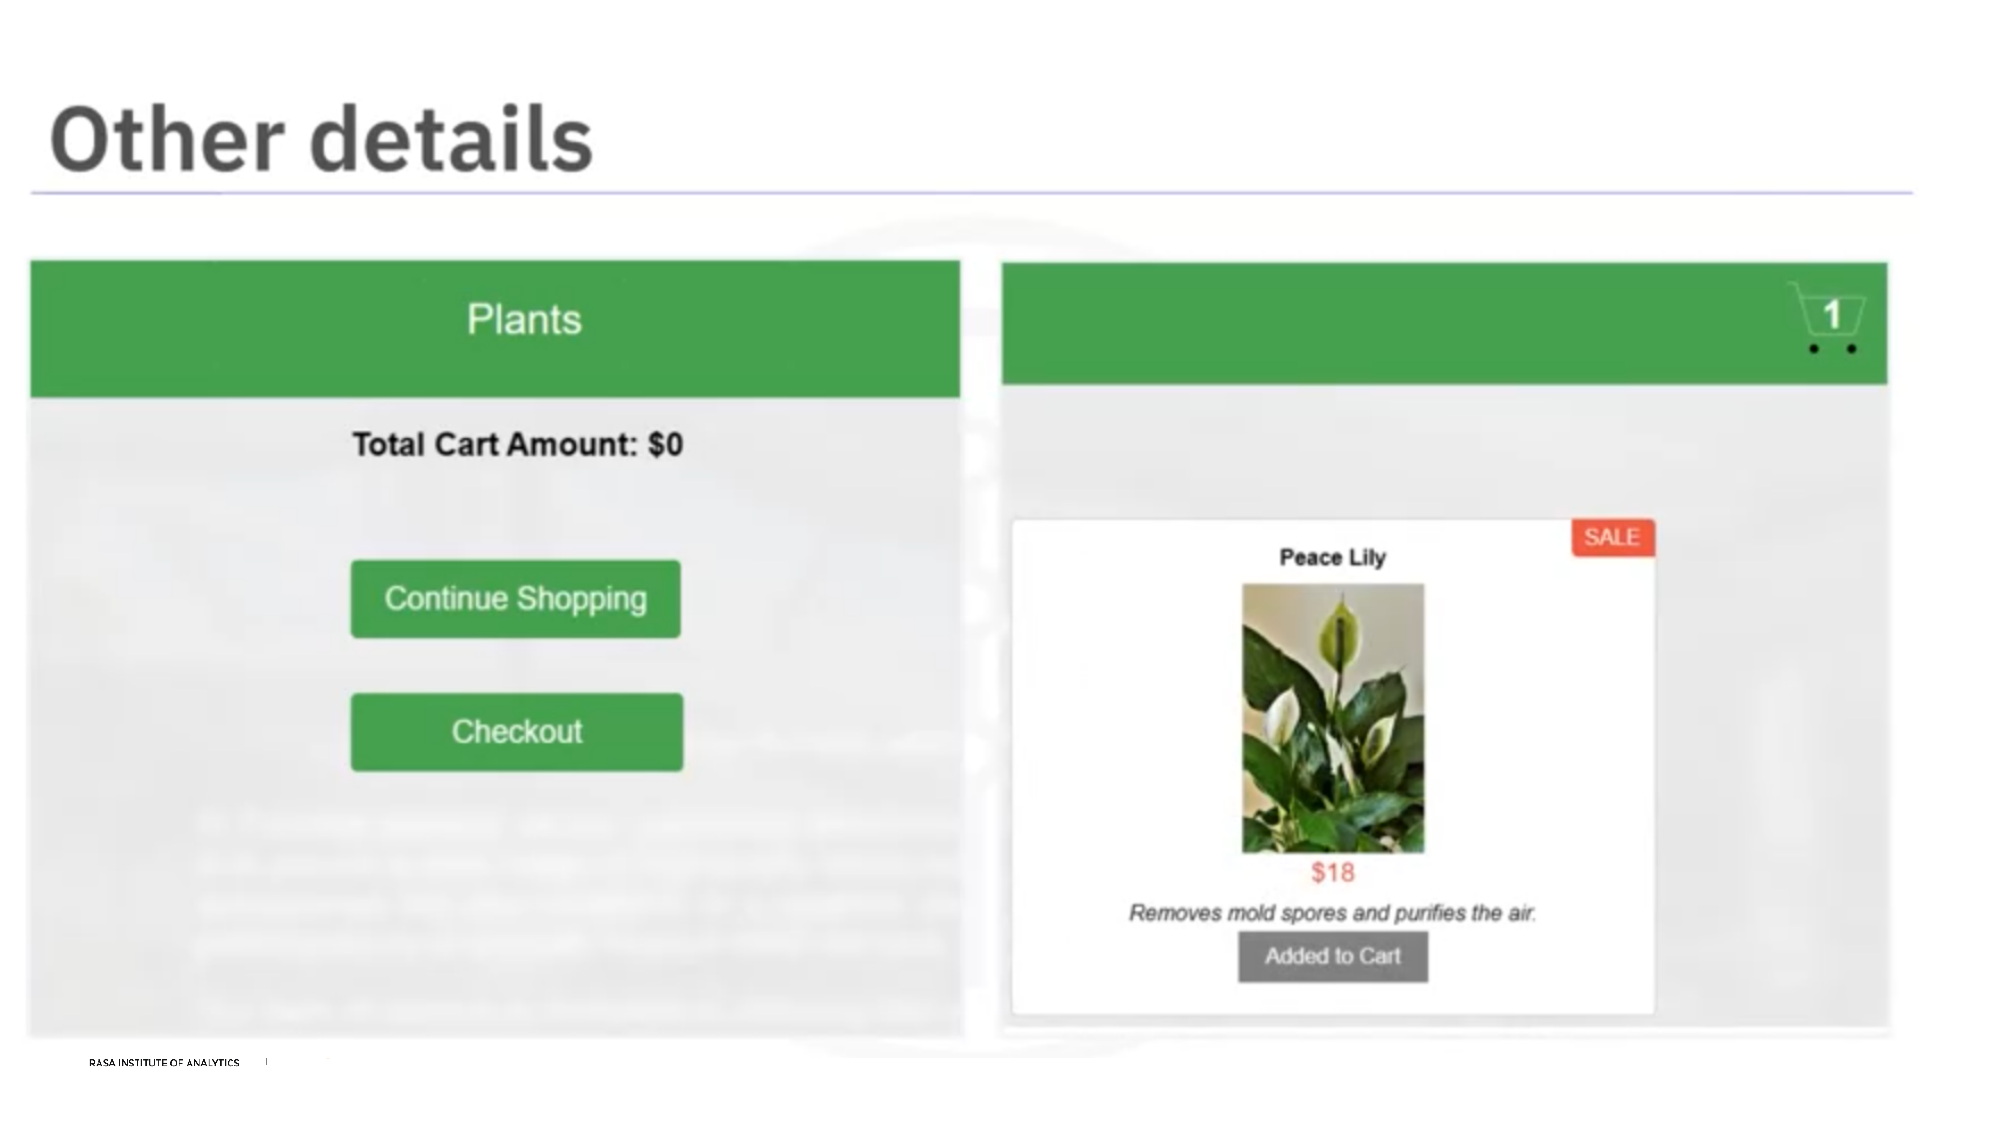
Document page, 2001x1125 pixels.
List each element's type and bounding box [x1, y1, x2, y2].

picture [0, 66, 2000, 1078]
